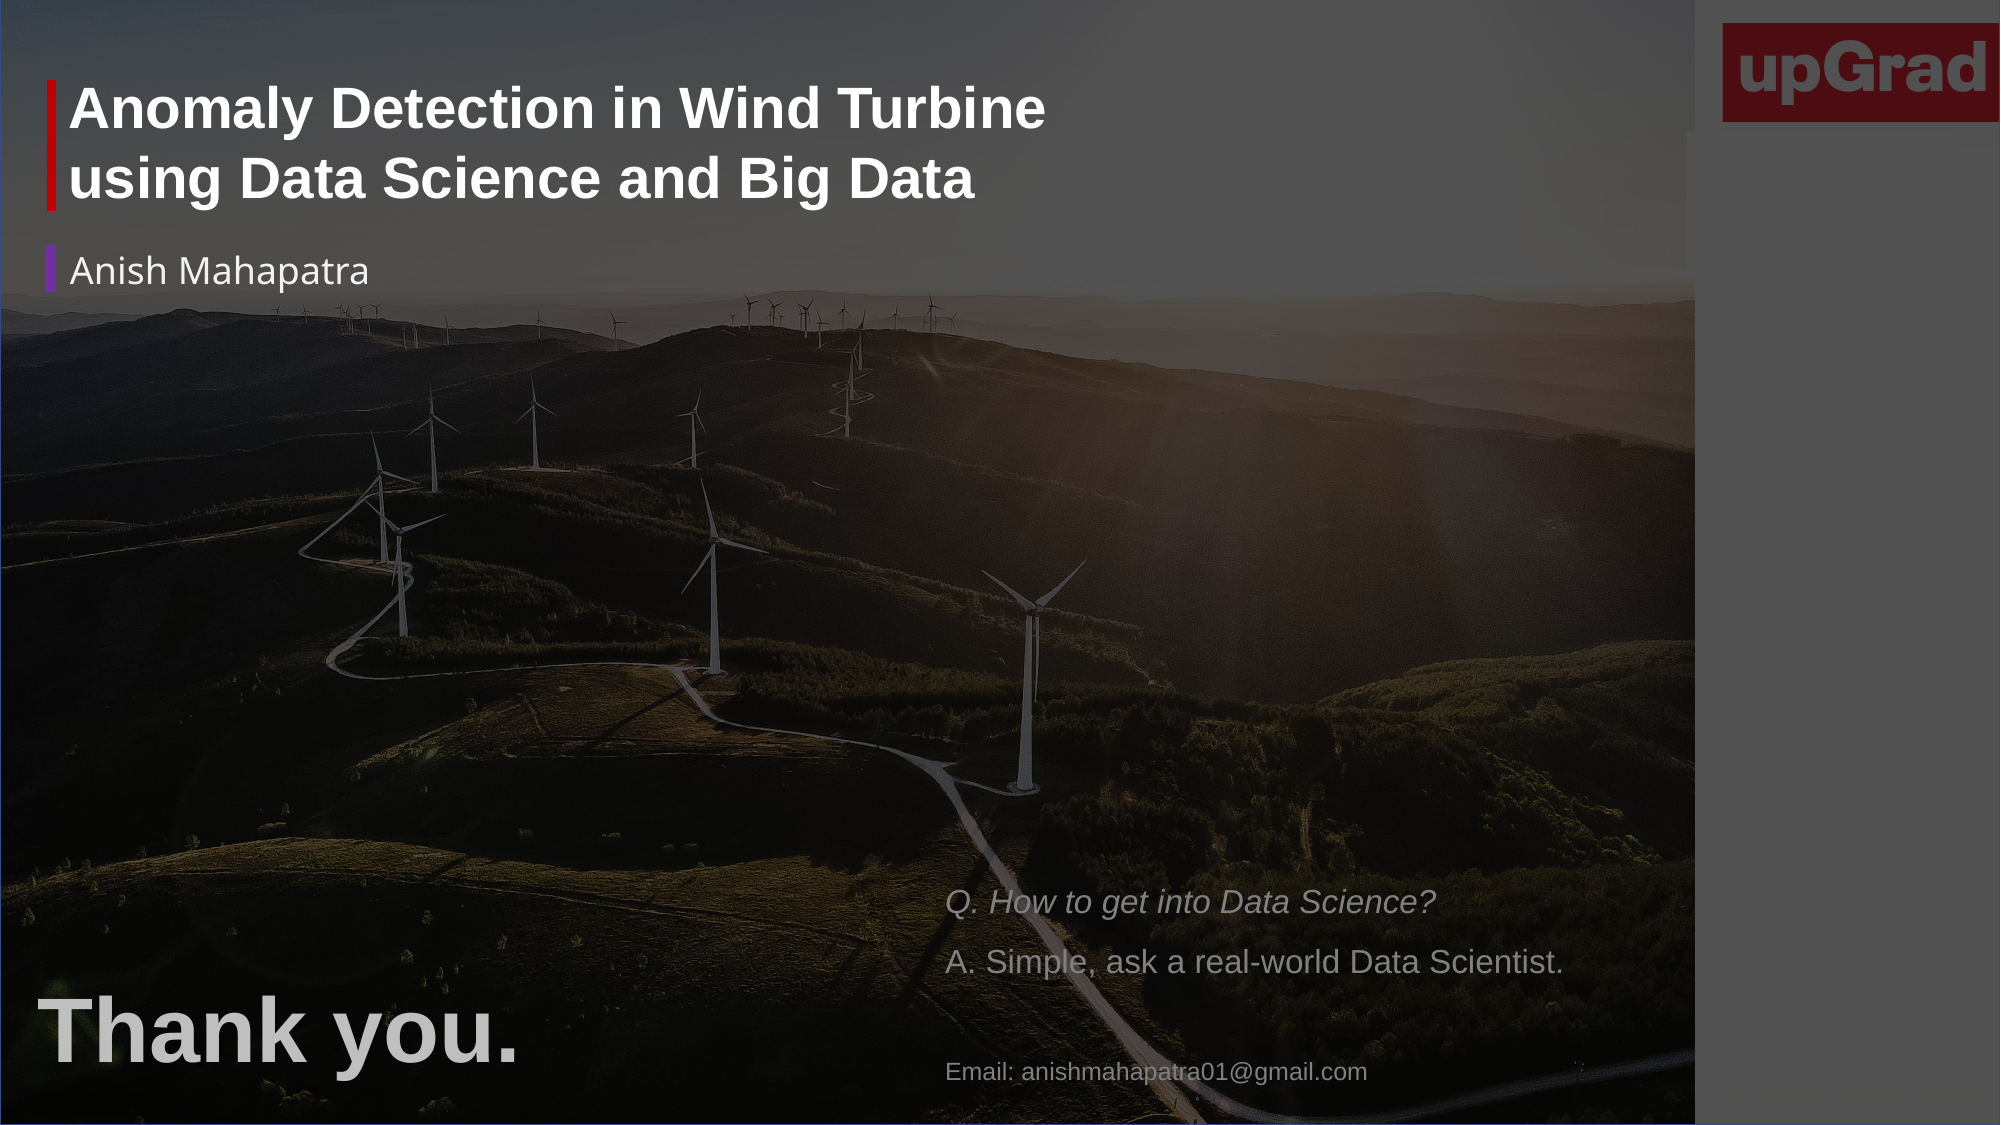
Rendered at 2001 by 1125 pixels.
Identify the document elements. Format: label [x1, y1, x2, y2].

text_box [1695, 0, 2000, 1125]
picture [0, 0, 1954, 1125]
